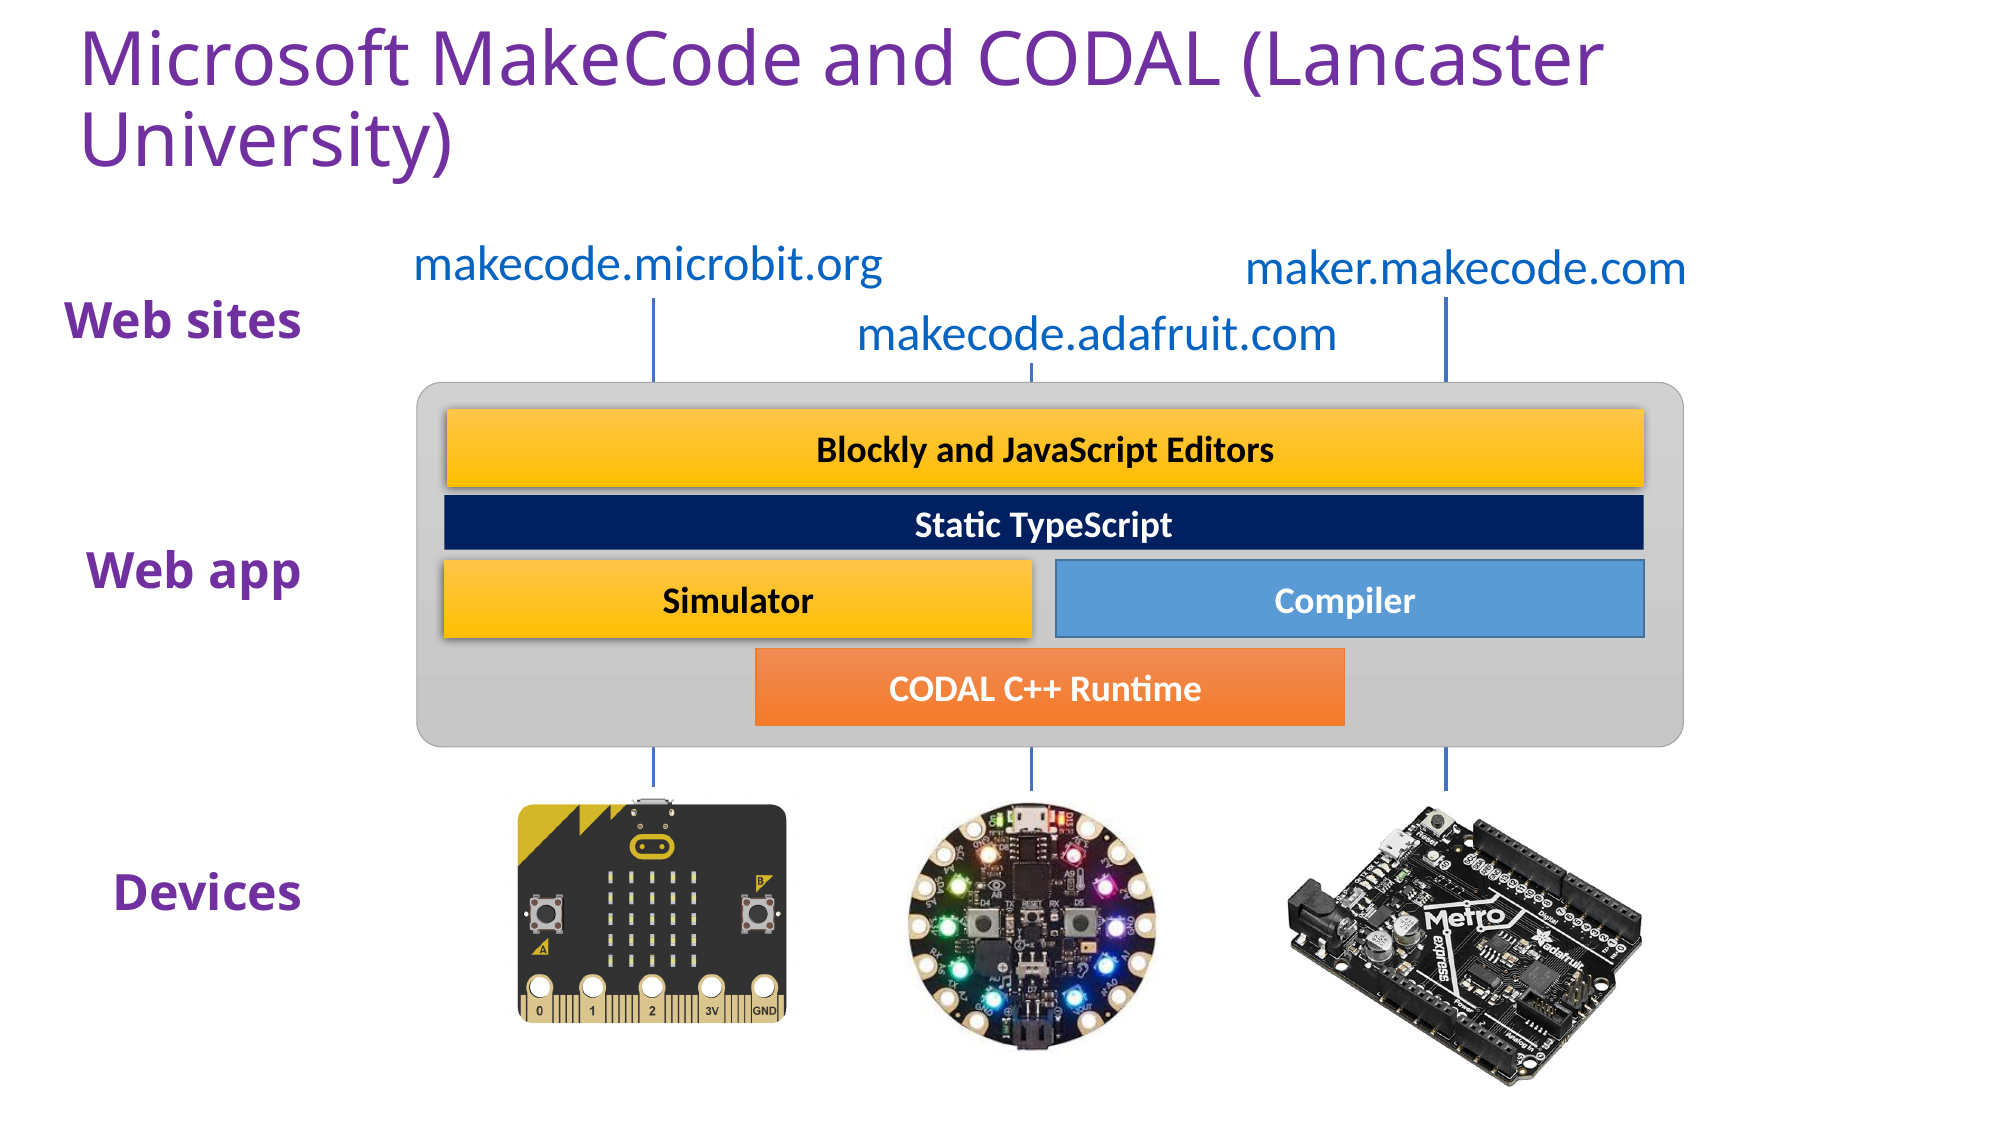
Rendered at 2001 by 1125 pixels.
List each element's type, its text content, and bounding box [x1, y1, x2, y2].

text_box Microsoft MakeCode and CODAL (Lancaster University) [63, 41, 1939, 162]
picture [907, 801, 1158, 1054]
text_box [0, 222, 1745, 940]
picture [501, 786, 806, 1039]
picture [1286, 804, 1644, 1091]
